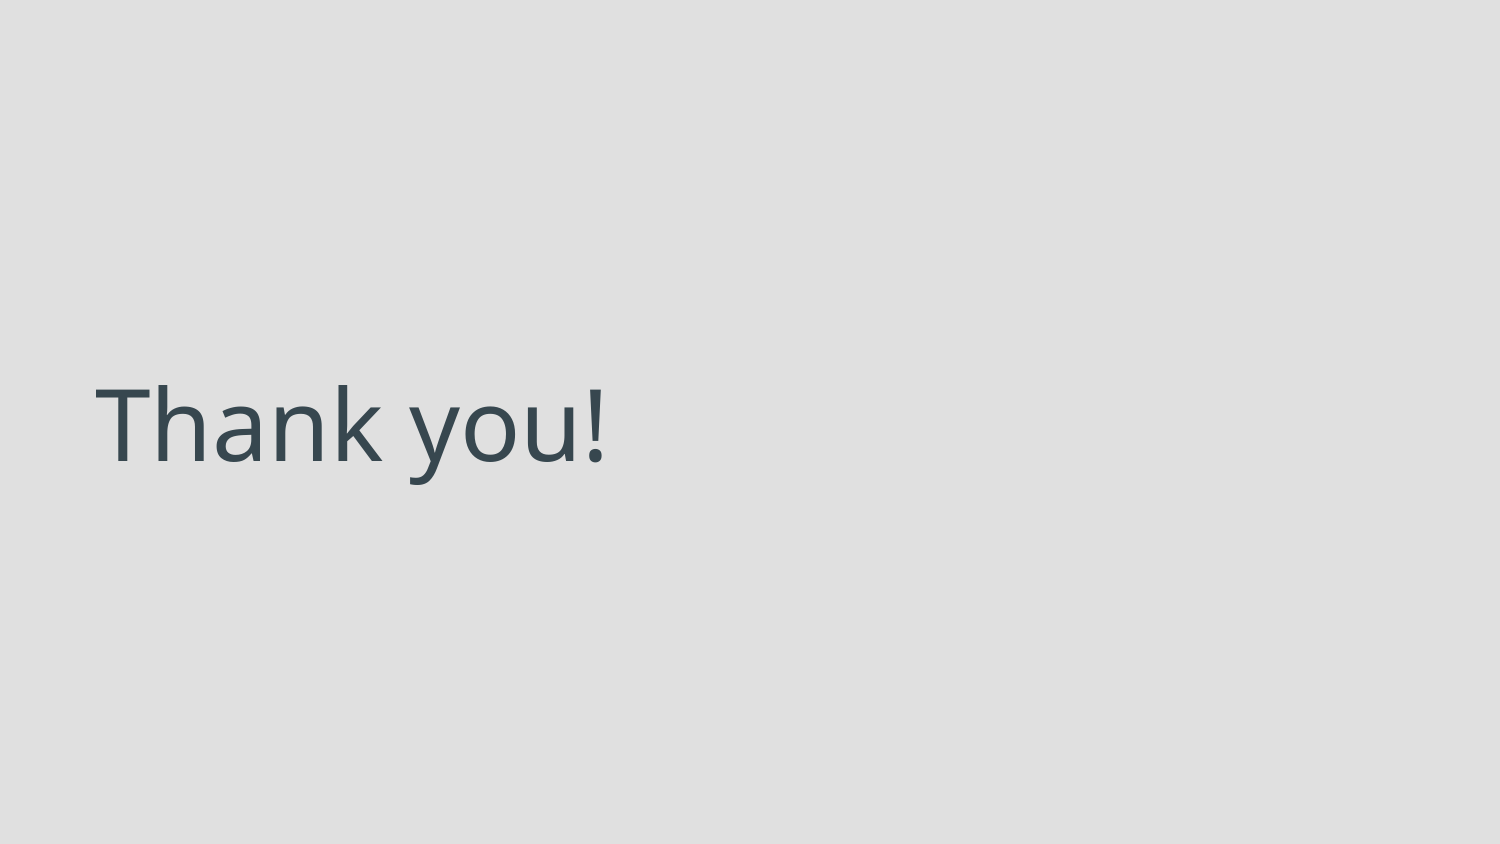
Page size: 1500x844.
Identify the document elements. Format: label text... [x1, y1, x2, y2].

title Thank you! [80, 86, 1102, 758]
